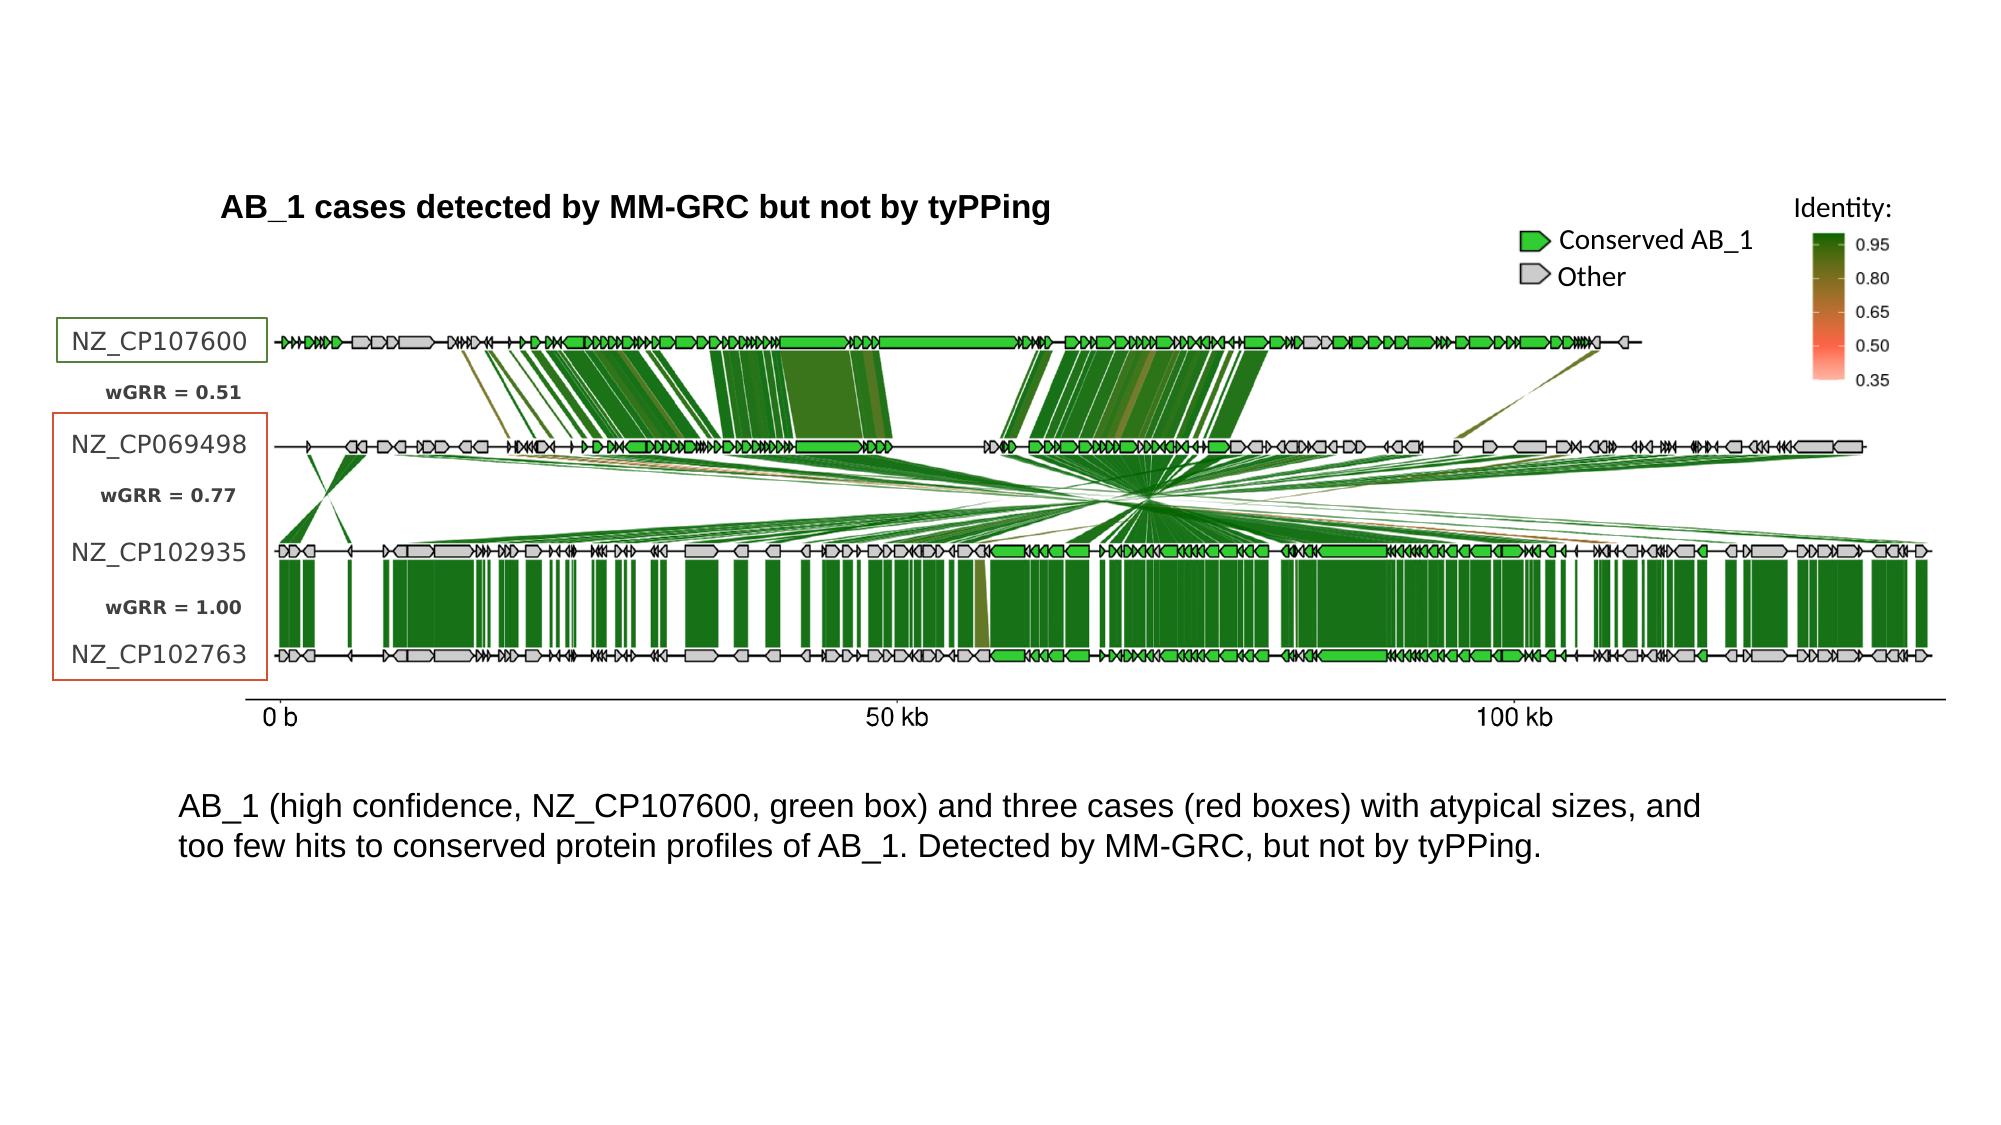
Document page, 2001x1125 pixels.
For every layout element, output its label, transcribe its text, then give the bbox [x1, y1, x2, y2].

text_box wGRR = 0.77 [85, 476, 252, 515]
text_box NZ_CP107600 [56, 317, 267, 363]
text_box [52, 412, 268, 681]
text_box NZ_CP069498 [55, 420, 266, 466]
text_box AB_1 (high confidence, NZ_CP107600, green box) and three cases (red boxes) with atypical sizes, and too few hits to conserved protein profiles of AB_1. Detected by MM-GRC, but not by tyPPing. [163, 776, 1770, 872]
text_box AB_1 cases detected by MM-GRC but not by tyPPing [205, 177, 1068, 233]
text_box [1769, 188, 1917, 398]
text_box wGRR = 0.51 [90, 373, 257, 411]
text_box wGRR = 1.00 [90, 588, 257, 626]
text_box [1501, 210, 1769, 309]
picture [245, 689, 1946, 741]
picture [266, 328, 1935, 666]
text_box NZ_CP102935 [55, 529, 266, 574]
text_box NZ_CP102763 [55, 630, 282, 676]
